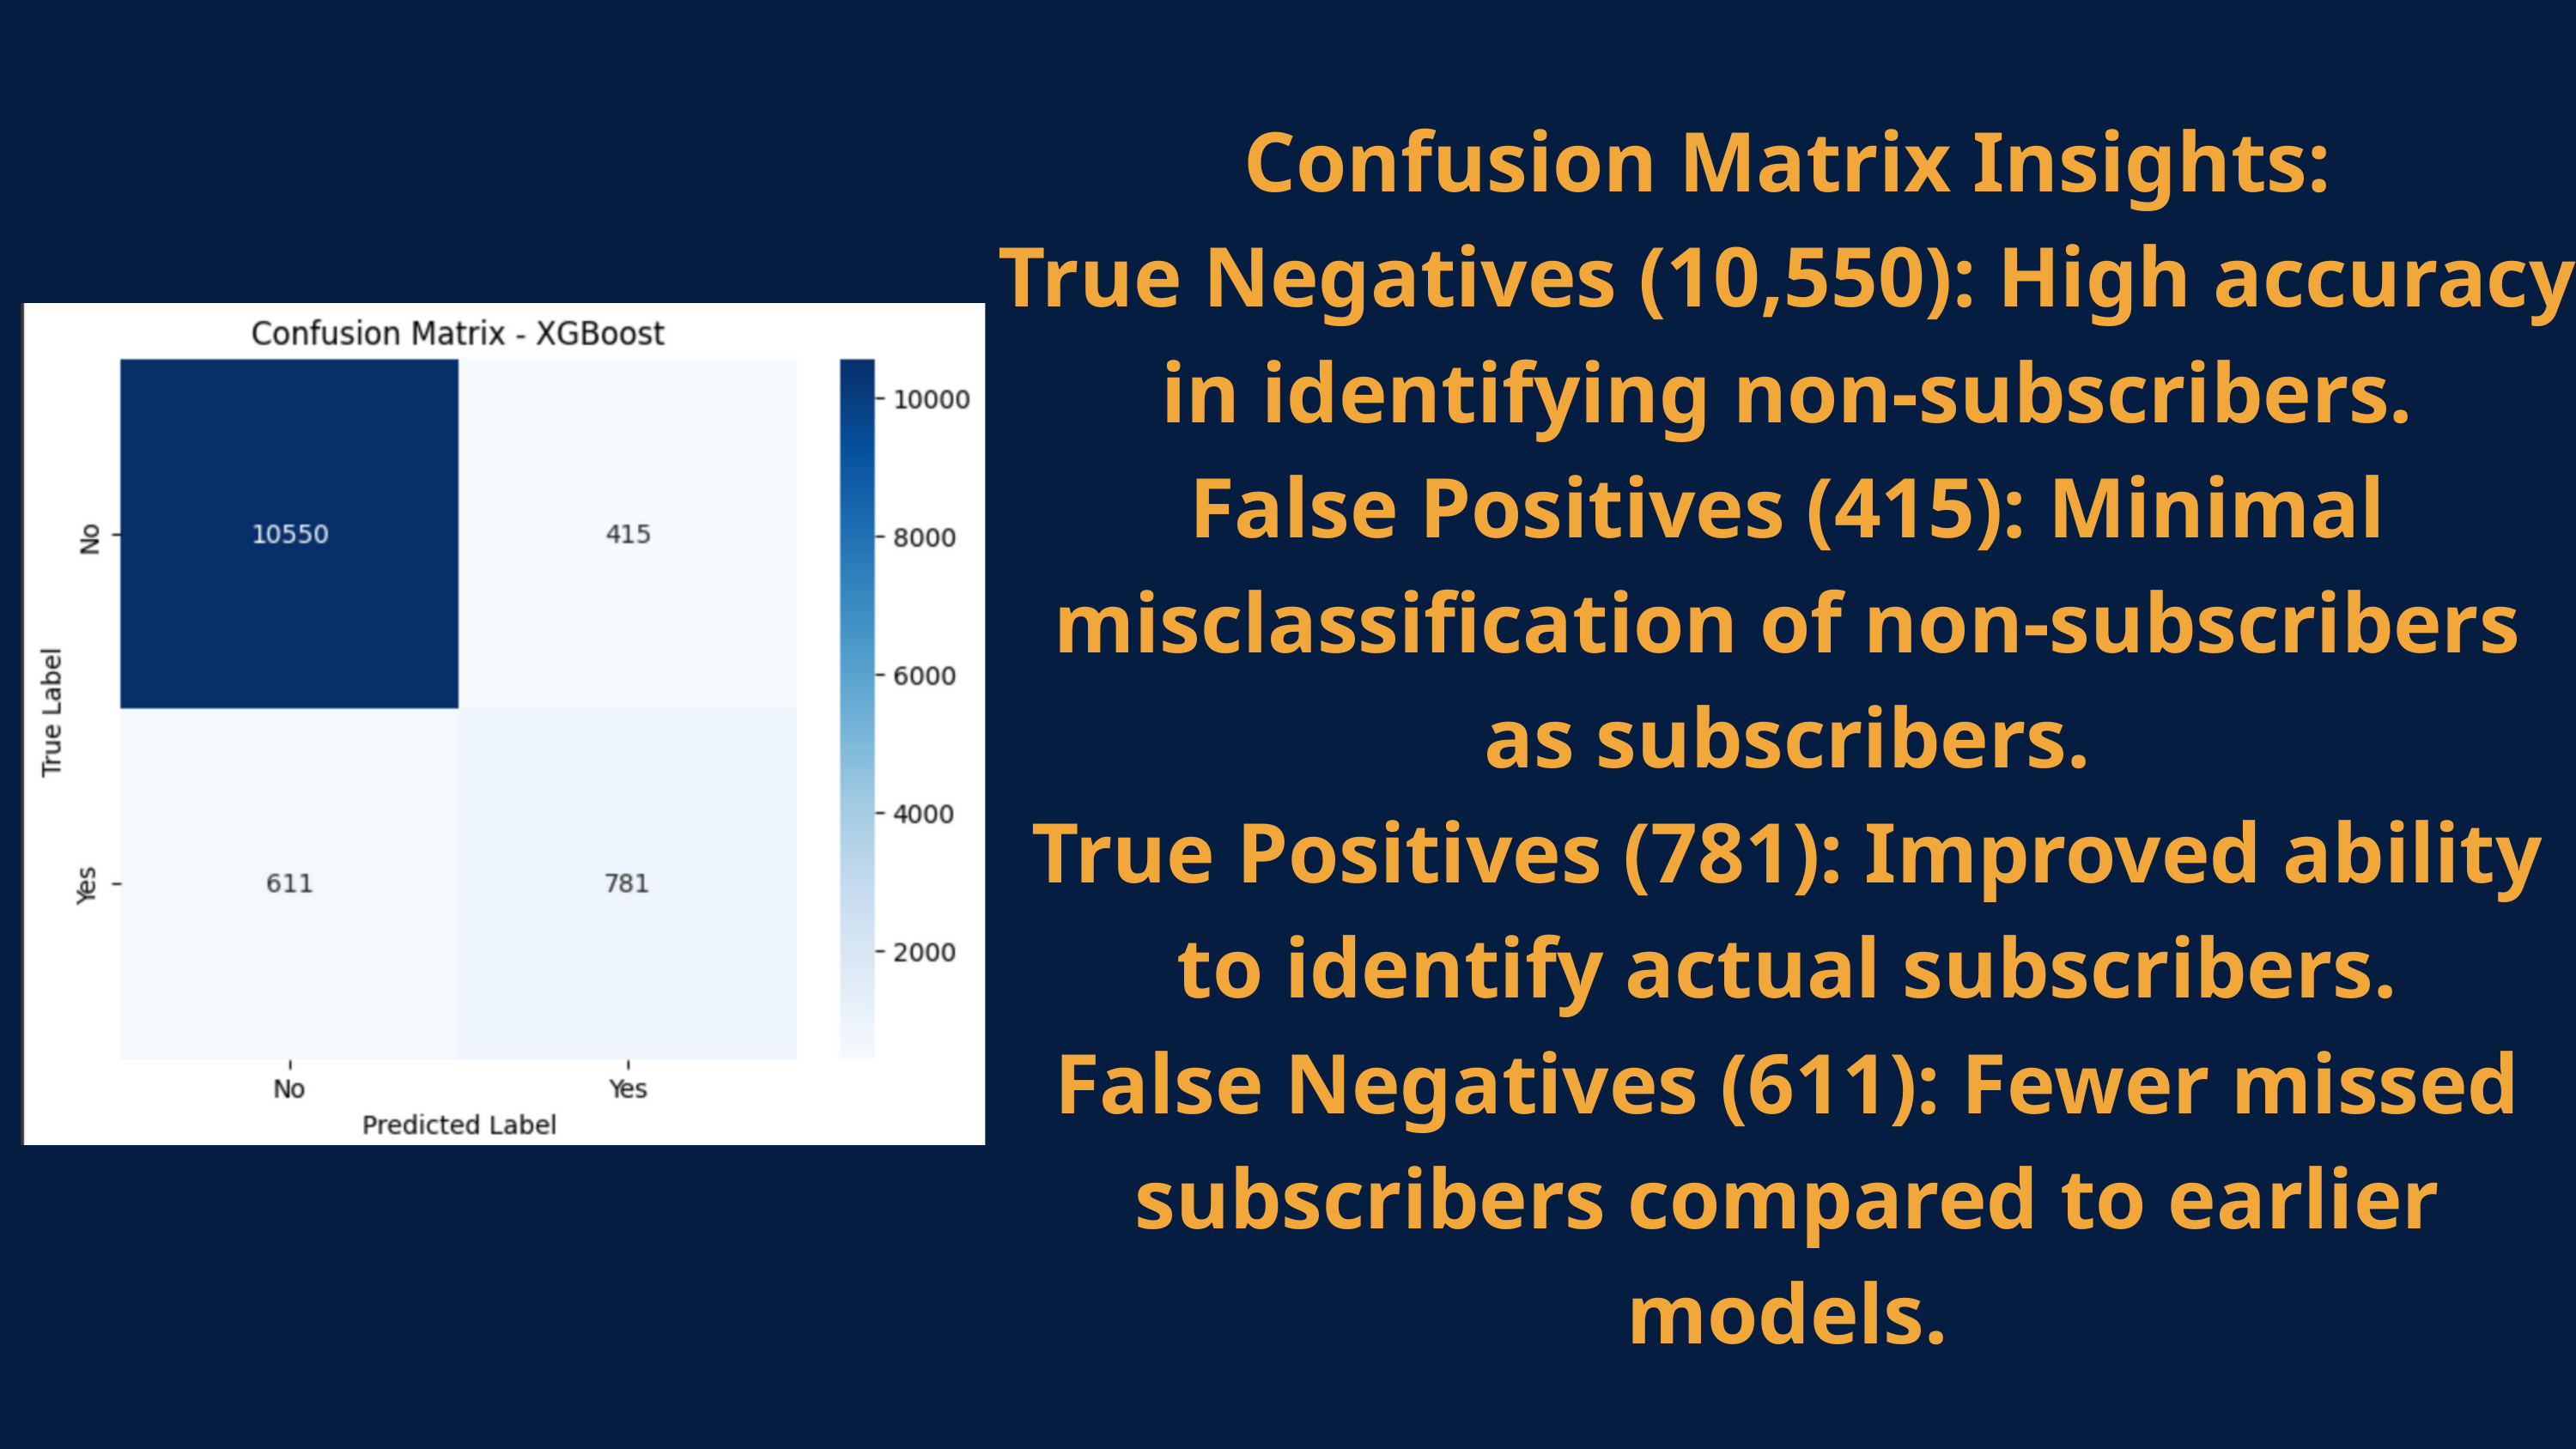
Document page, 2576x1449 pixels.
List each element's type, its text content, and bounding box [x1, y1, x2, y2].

text_box Confusion Matrix Insights: True Negatives (10,550): High accuracy in identifying non-subscribers. False Positives (415): Minimal misclassification of non-subscribers as subscribers. True Positives (781): Improved ability to identify actual subscribers. False Negatives (611): Fewer missed subscribers compared to earlier models. [998, 93, 2576, 1449]
text_box [21, 303, 986, 1145]
